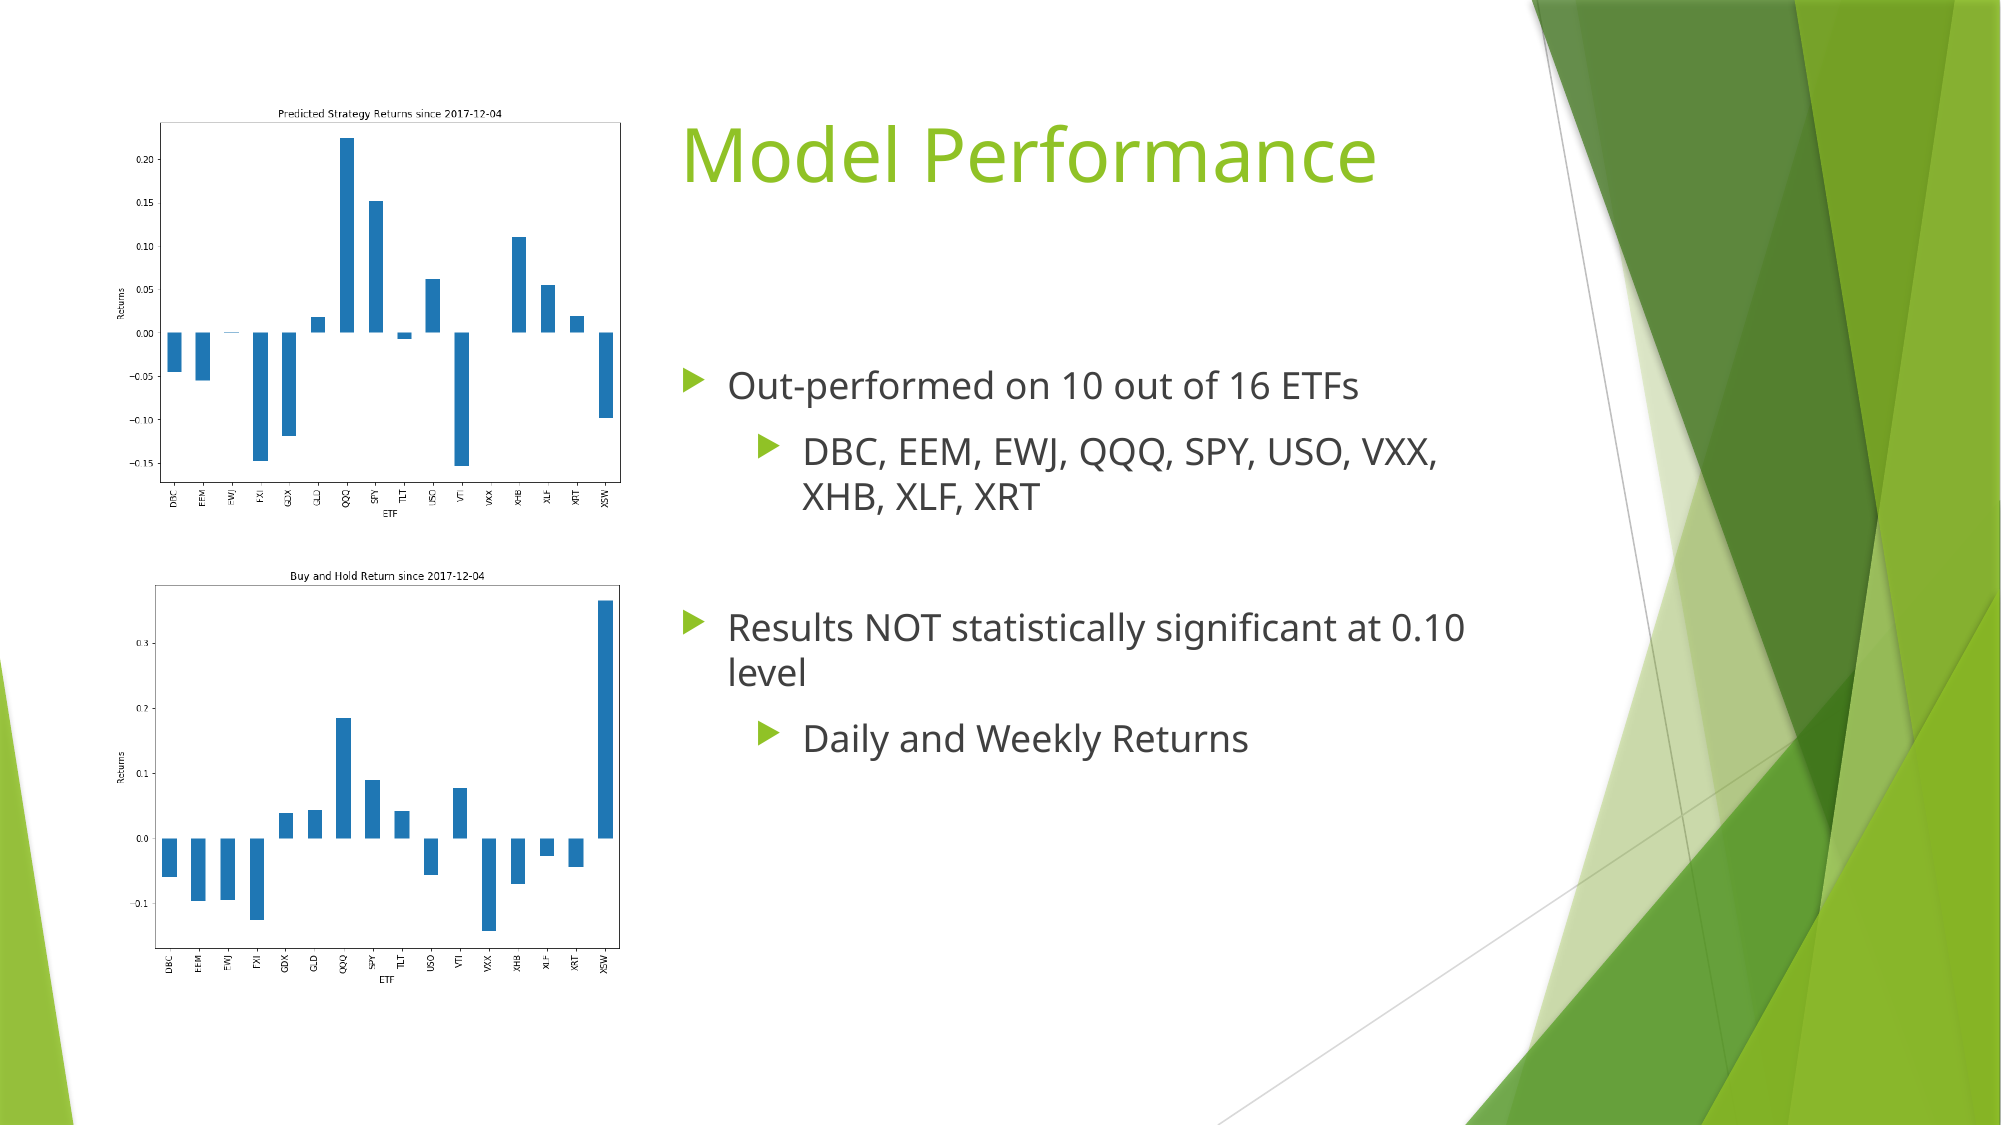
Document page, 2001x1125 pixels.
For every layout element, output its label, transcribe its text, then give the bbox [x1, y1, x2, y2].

picture [110, 102, 629, 524]
picture [110, 565, 629, 990]
text_box Out-performed on 10 out of 16 ETFs DBC, EEM, EWJ, QQQ, SPY, USO, VXX, XHB, XLF, XRT Results NOT statistically significant at 0.10 level Daily and Weekly Returns [665, 354, 1522, 991]
title Model Performance [665, 99, 1522, 317]
